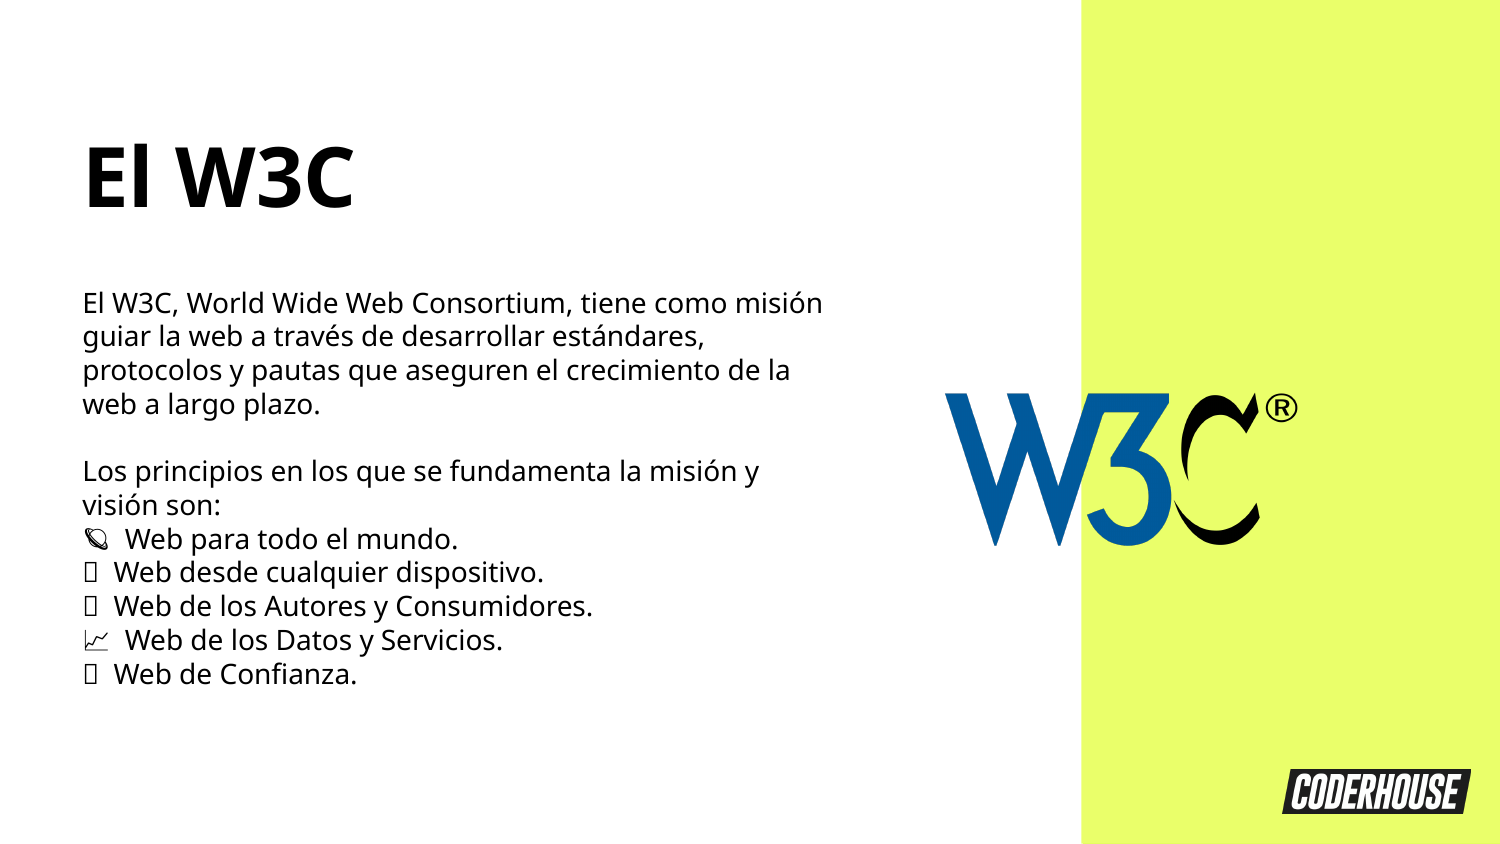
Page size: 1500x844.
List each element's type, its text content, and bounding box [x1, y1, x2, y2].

picture [1281, 769, 1471, 814]
picture [0, 0, 1306, 844]
text_box El W3C [67, 120, 915, 241]
text_box El W3C, World Wide Web Consortium, tiene como misión guiar la web a través de desarrollar estándares, protocolos y pautas que aseguren el crecimiento de la web a largo plazo. Los principios en los que se fundamenta la misión y visión son: 🪐 Web para todo el mundo. 📲 Web desde cualquier dispositivo. 👫 Web de los Autores y Consumidores. 📈 Web de los Datos y Servicios. 👊 Web de Confianza. [67, 270, 844, 705]
